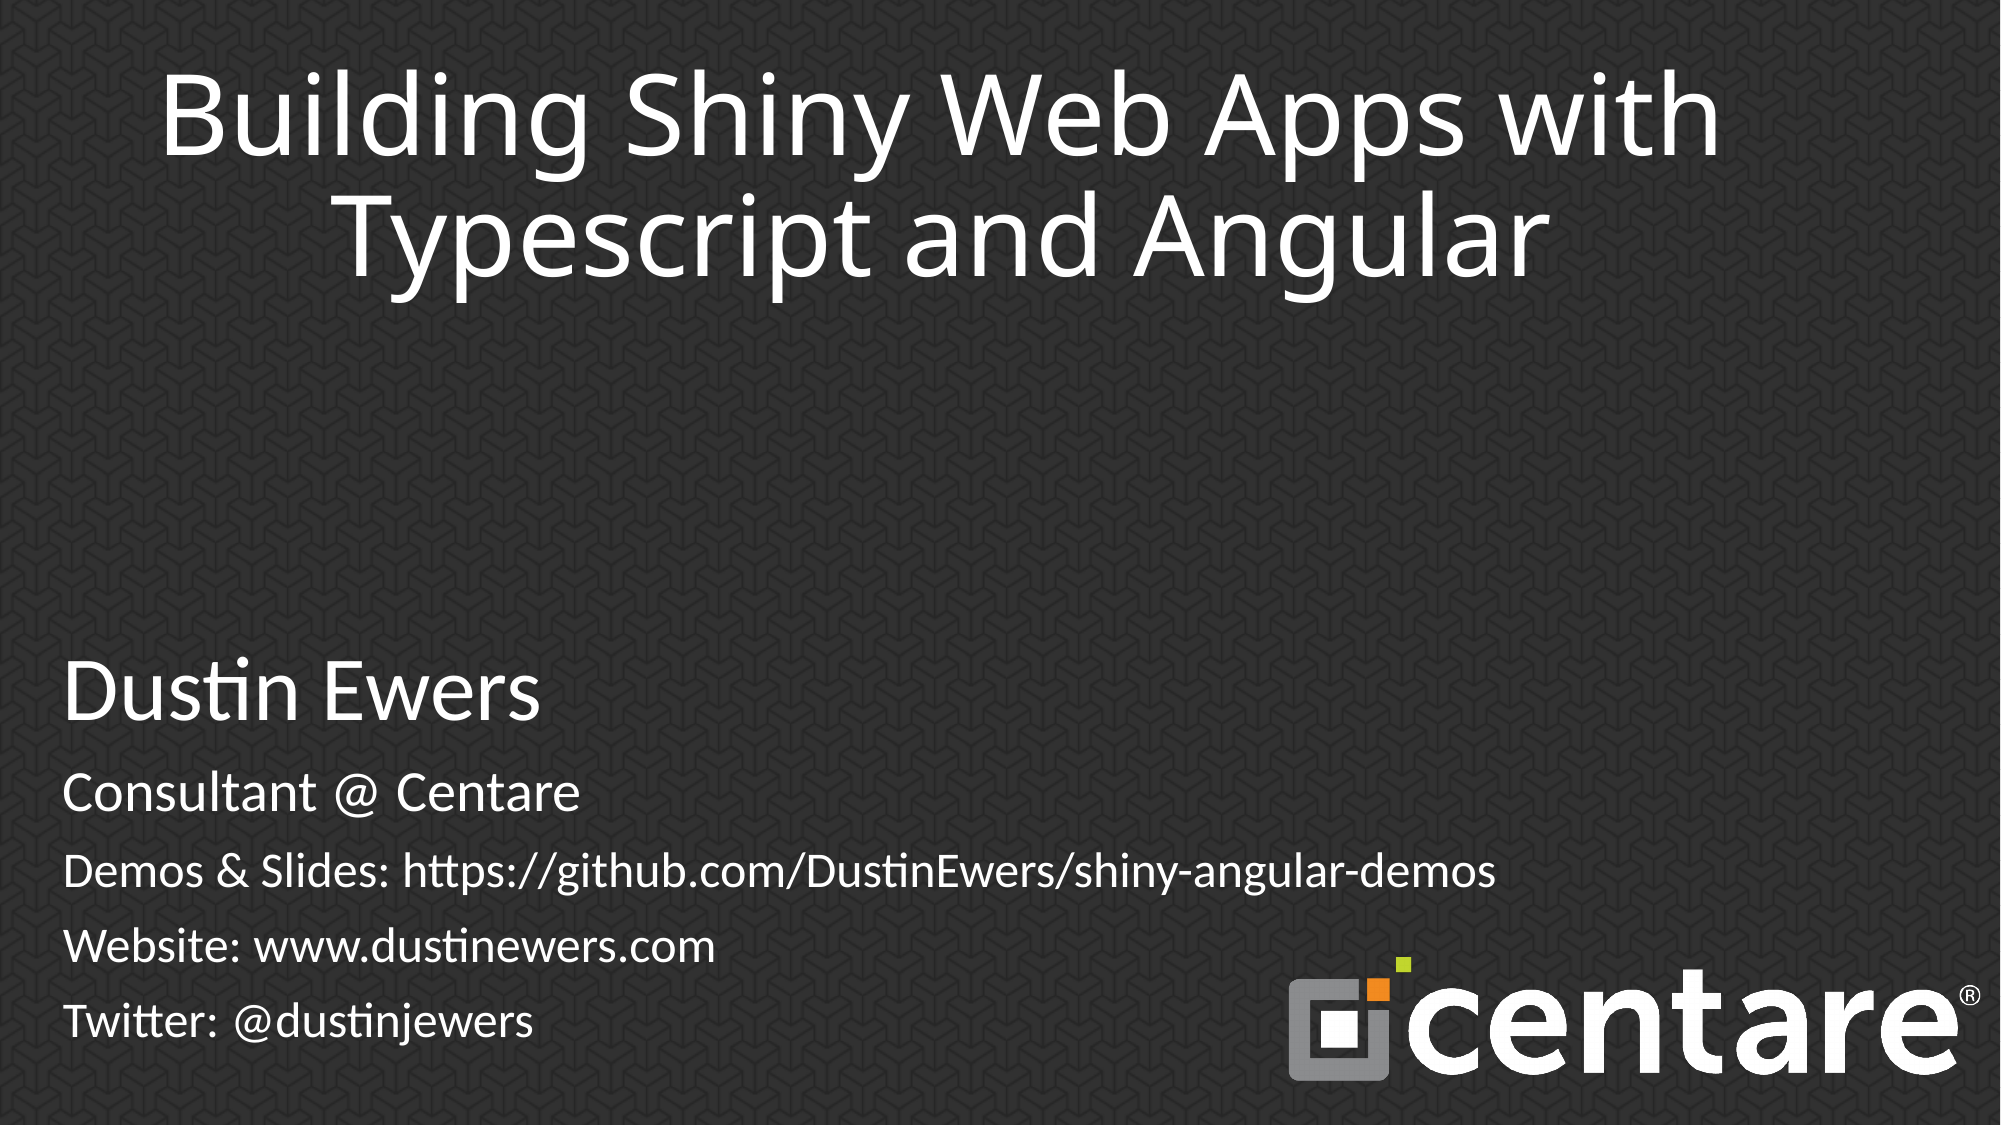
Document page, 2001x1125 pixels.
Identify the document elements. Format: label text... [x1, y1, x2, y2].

title Building Shiny Web Apps with Typescript and Angular [125, 46, 1758, 309]
subtitle Dustin Ewers Consultant @ Centare Demos & Slides: https://github.com/DustinEwers/shiny-angular-demos Website: www.dustinewers.com Twitter: @dustinjewers [47, 633, 1548, 1098]
picture [0, 0, 2001, 1125]
